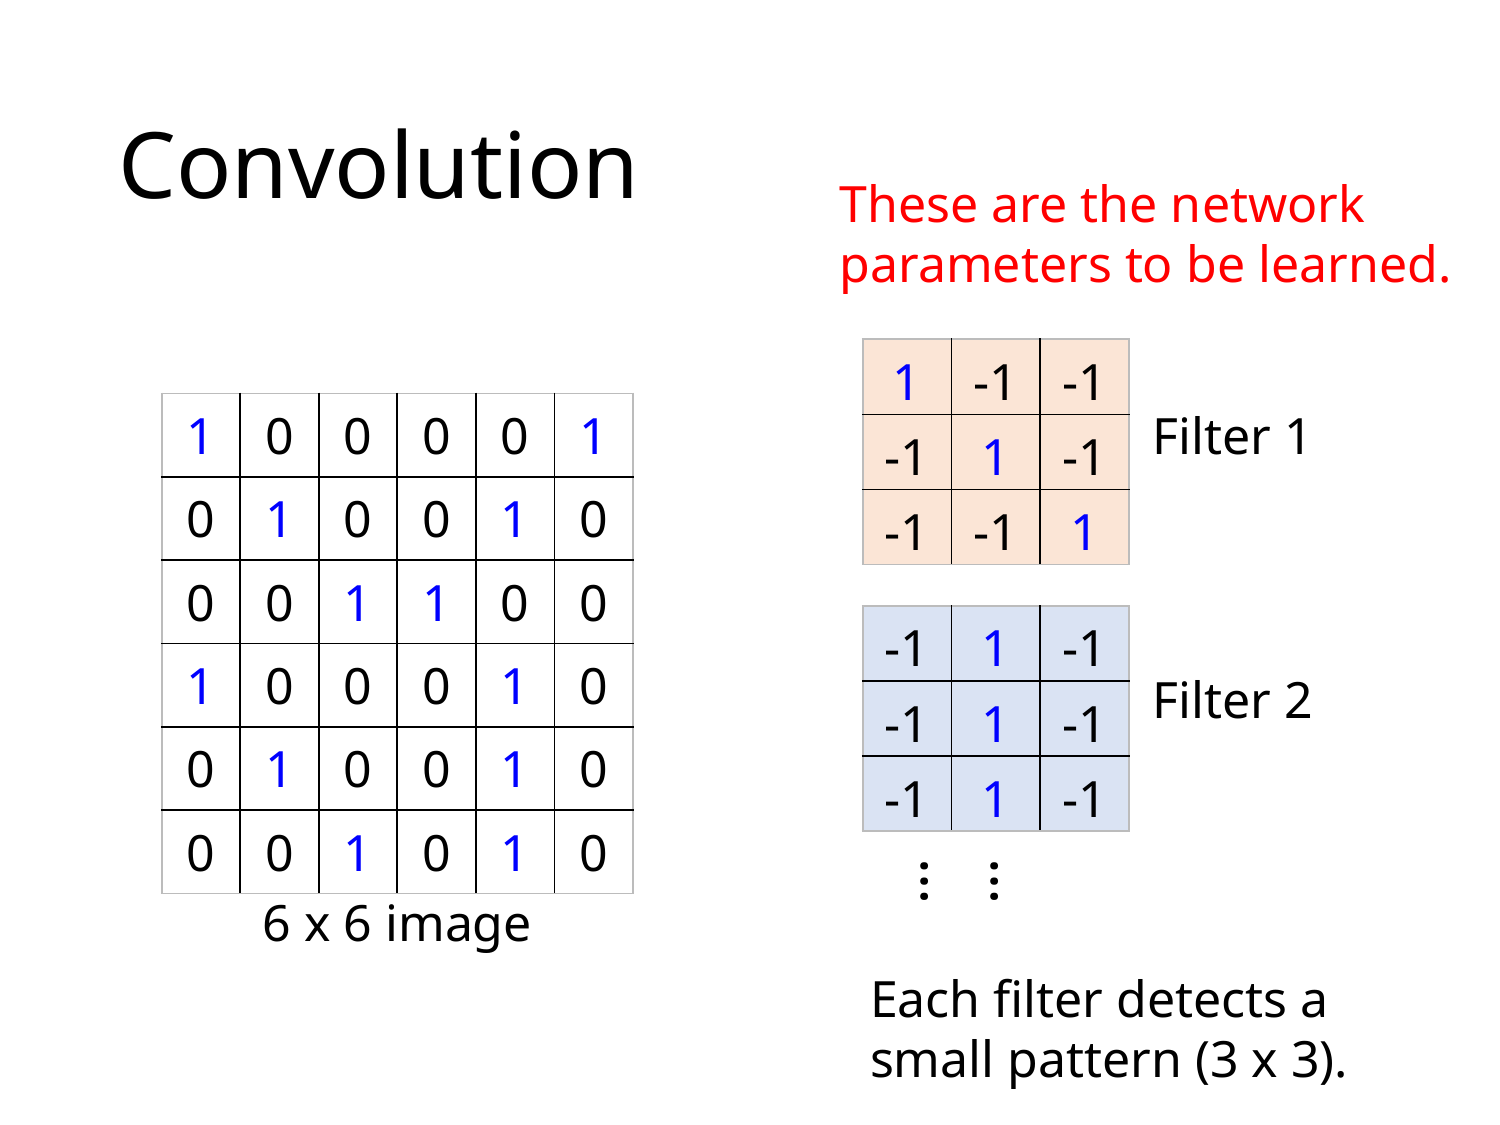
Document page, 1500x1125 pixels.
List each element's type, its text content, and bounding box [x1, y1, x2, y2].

table_cell 1 [952, 757, 1039, 830]
table_cell -1 [864, 682, 951, 755]
table_header 1 [952, 607, 1039, 680]
table_cell 1 [398, 561, 475, 643]
table_header -1 [952, 340, 1039, 414]
table_cell 1 [241, 728, 318, 809]
table_cell 0 [555, 561, 632, 643]
table_cell 0 [398, 728, 475, 809]
table_cell 0 [163, 811, 239, 893]
table_cell -1 [864, 415, 951, 489]
text_box Filter 2 [1114, 661, 1352, 737]
table_cell -1 [864, 490, 951, 564]
table_cell 0 [555, 478, 632, 559]
table_header 0 [320, 394, 396, 476]
table_cell 1 [477, 478, 554, 559]
table_cell -1 [1041, 415, 1128, 489]
table_cell 0 [555, 728, 632, 809]
table_cell 0 [320, 728, 396, 809]
table_cell -1 [864, 757, 951, 830]
table_cell 1 [952, 682, 1039, 755]
table_cell 1 [320, 811, 396, 884]
table_cell 0 [320, 644, 396, 726]
table_header -1 [864, 607, 951, 680]
table_cell 0 [555, 644, 632, 726]
table_cell -1 [1041, 757, 1128, 830]
table_cell 0 [241, 811, 318, 884]
table_header -1 [1041, 607, 1128, 680]
table_header 1 [864, 340, 951, 414]
table_cell 0 [398, 811, 475, 884]
table_cell 1 [477, 644, 554, 726]
table_cell 1 [163, 644, 239, 726]
table_cell 0 [398, 478, 475, 559]
table_cell -1 [1041, 682, 1128, 755]
table_header -1 [1041, 340, 1128, 414]
table_cell 1 [320, 561, 396, 643]
table_header 0 [241, 394, 318, 476]
table_header 0 [477, 394, 554, 476]
table_cell 1 [241, 478, 318, 559]
table_cell 0 [555, 811, 632, 893]
table_header 1 [163, 394, 239, 476]
table_cell 1 [952, 415, 1039, 489]
table_cell 0 [398, 644, 475, 726]
table_cell 1 [477, 728, 554, 809]
table_cell 0 [163, 728, 239, 809]
table_cell 0 [163, 561, 239, 643]
text_box Each filter detects a small pattern (3 x 3). [855, 959, 1439, 1095]
text_box …… [902, 843, 1058, 959]
table_header 0 [398, 394, 475, 476]
text_box Filter 1 [1114, 397, 1352, 472]
table_cell -1 [952, 490, 1039, 564]
text_box 6 x 6 image [204, 884, 590, 959]
text_box These are the network parameters to be learned. [825, 164, 1475, 300]
table_cell 1 [477, 811, 554, 884]
title Convolution [103, 59, 1397, 278]
table_cell 0 [241, 644, 318, 726]
table_cell 0 [163, 478, 239, 559]
table_cell 0 [477, 561, 554, 643]
table_cell 1 [1041, 490, 1128, 564]
table_cell 0 [320, 478, 396, 559]
table_cell 0 [241, 561, 318, 643]
table_header 1 [555, 394, 632, 476]
